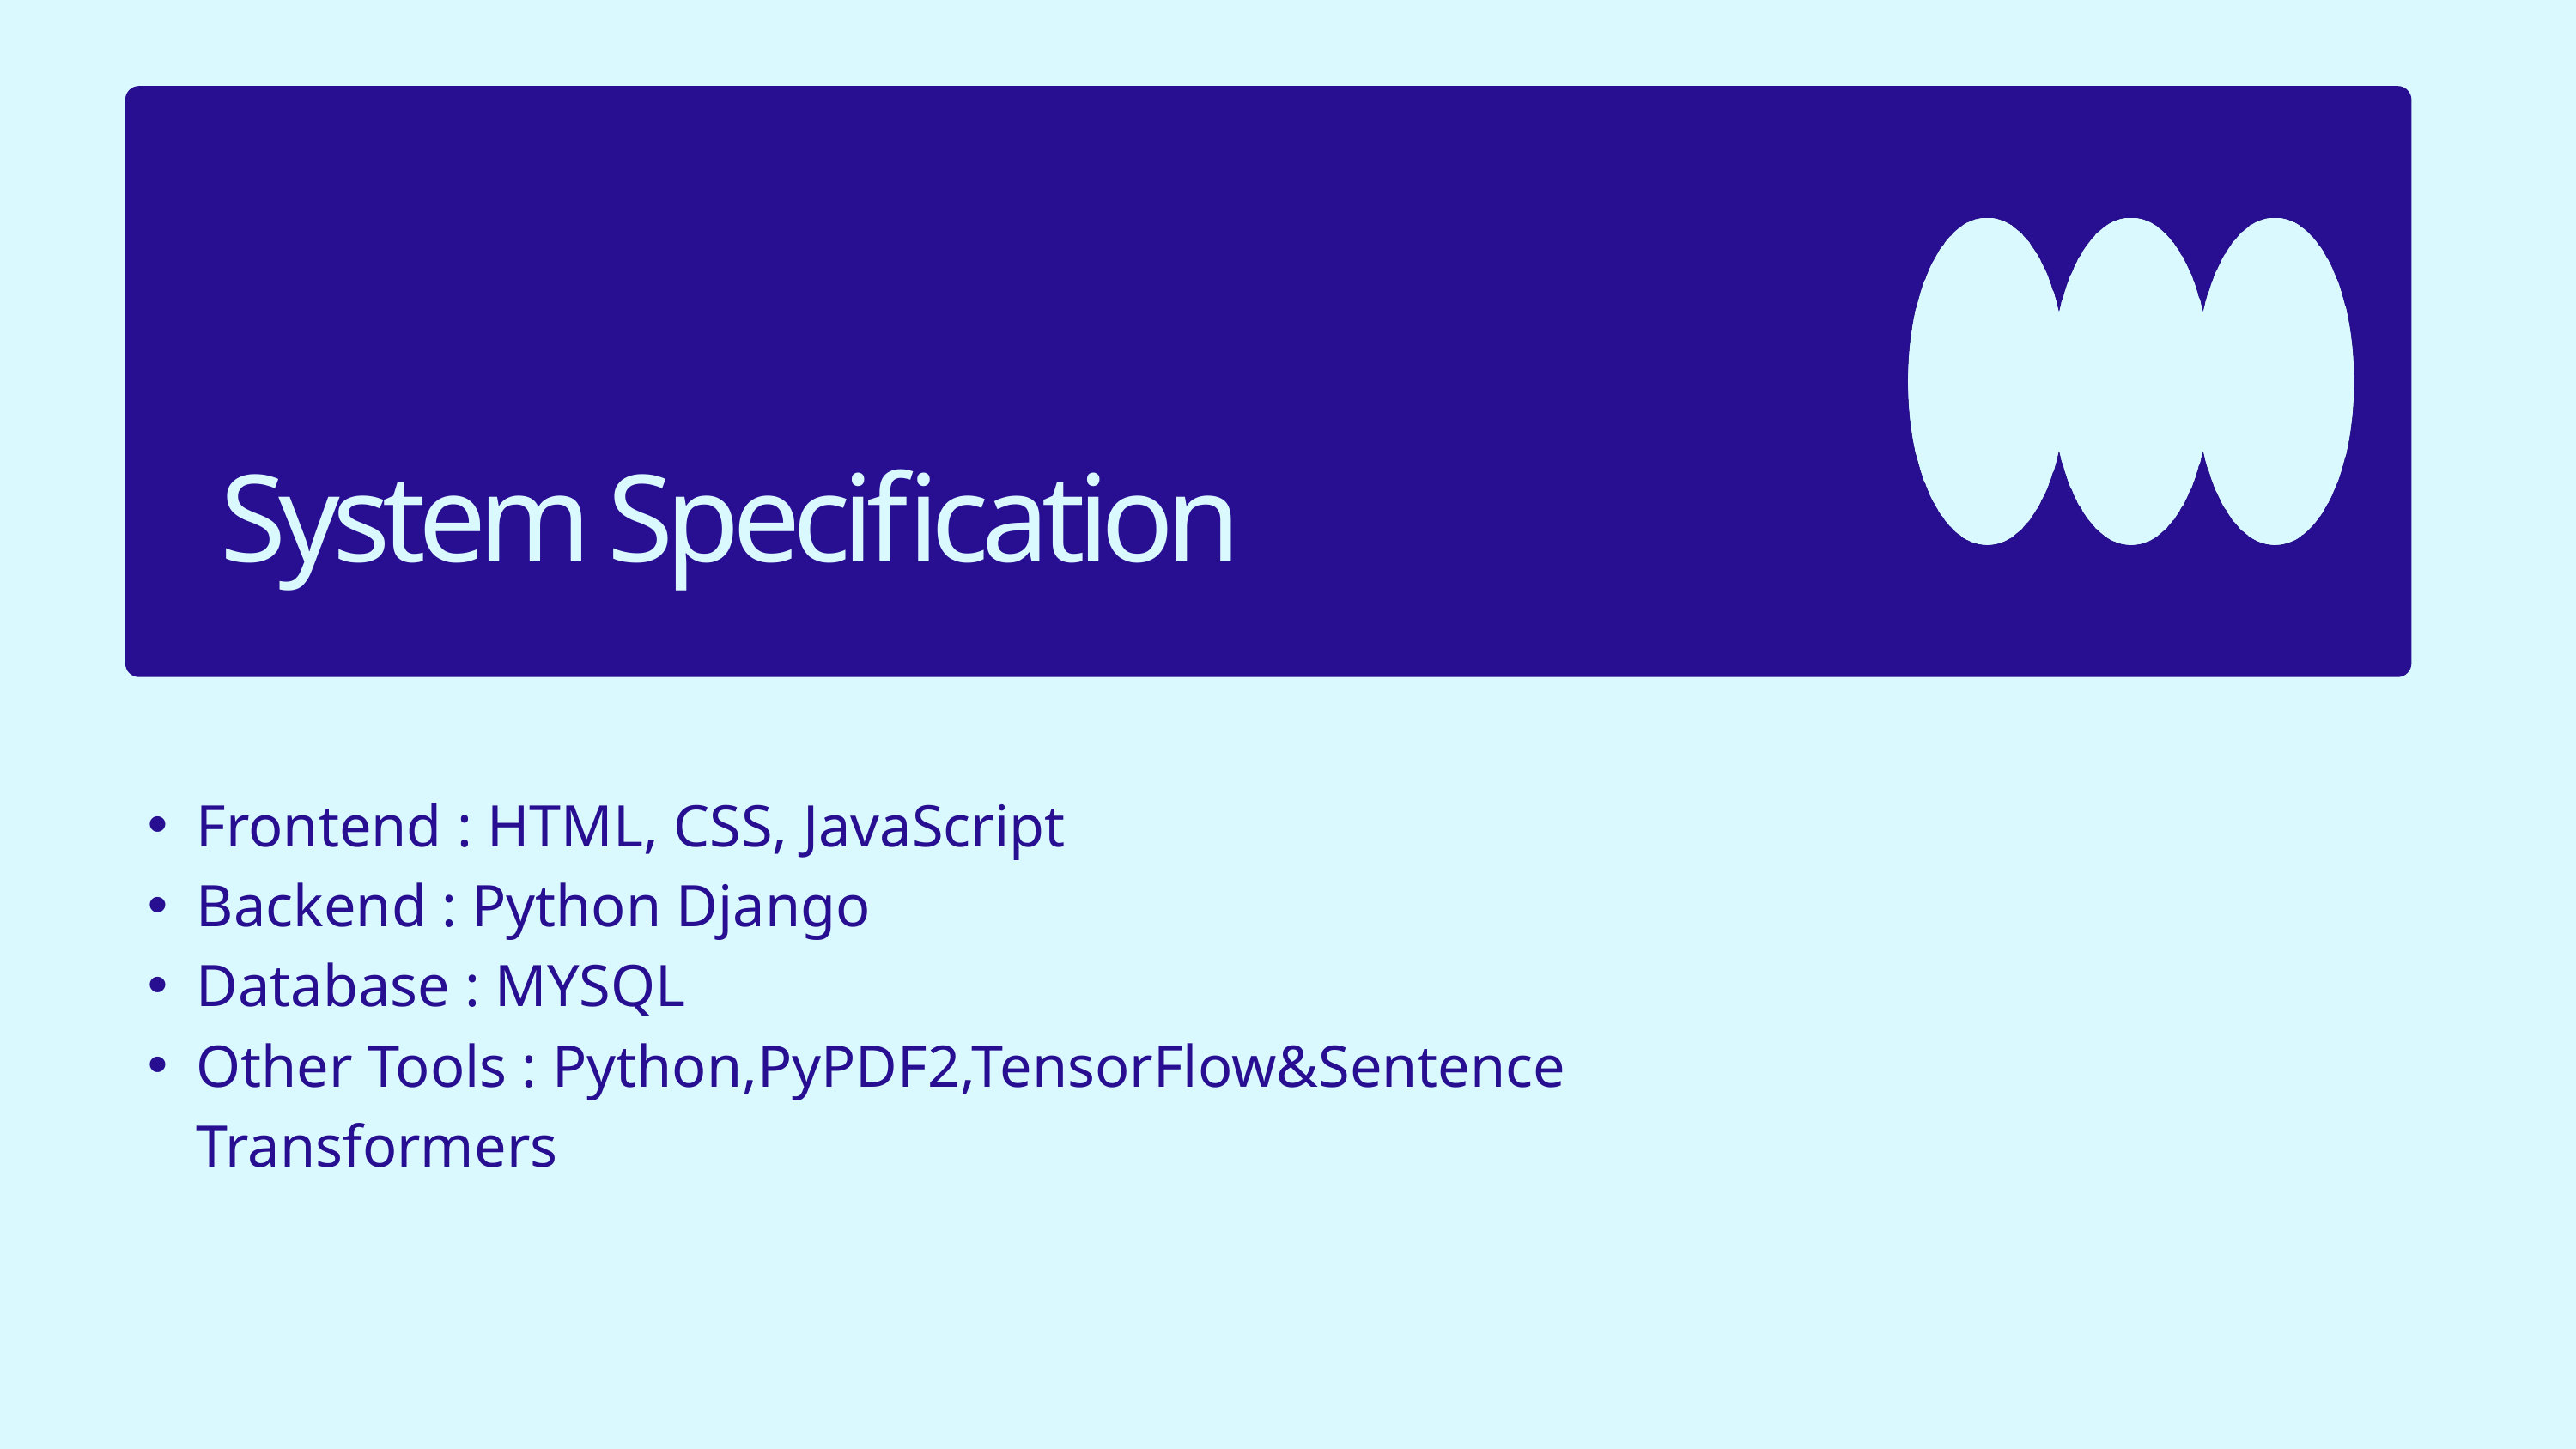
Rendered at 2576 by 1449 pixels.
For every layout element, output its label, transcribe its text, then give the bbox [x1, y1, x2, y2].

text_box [125, 85, 2412, 677]
text_box Frontend : HTML, CSS, JavaScript Backend : Python Django Database : MYSQL Other Tools : Python,PyPDF2,TensorFlow&Sentence Transformers [99, 778, 1813, 1259]
